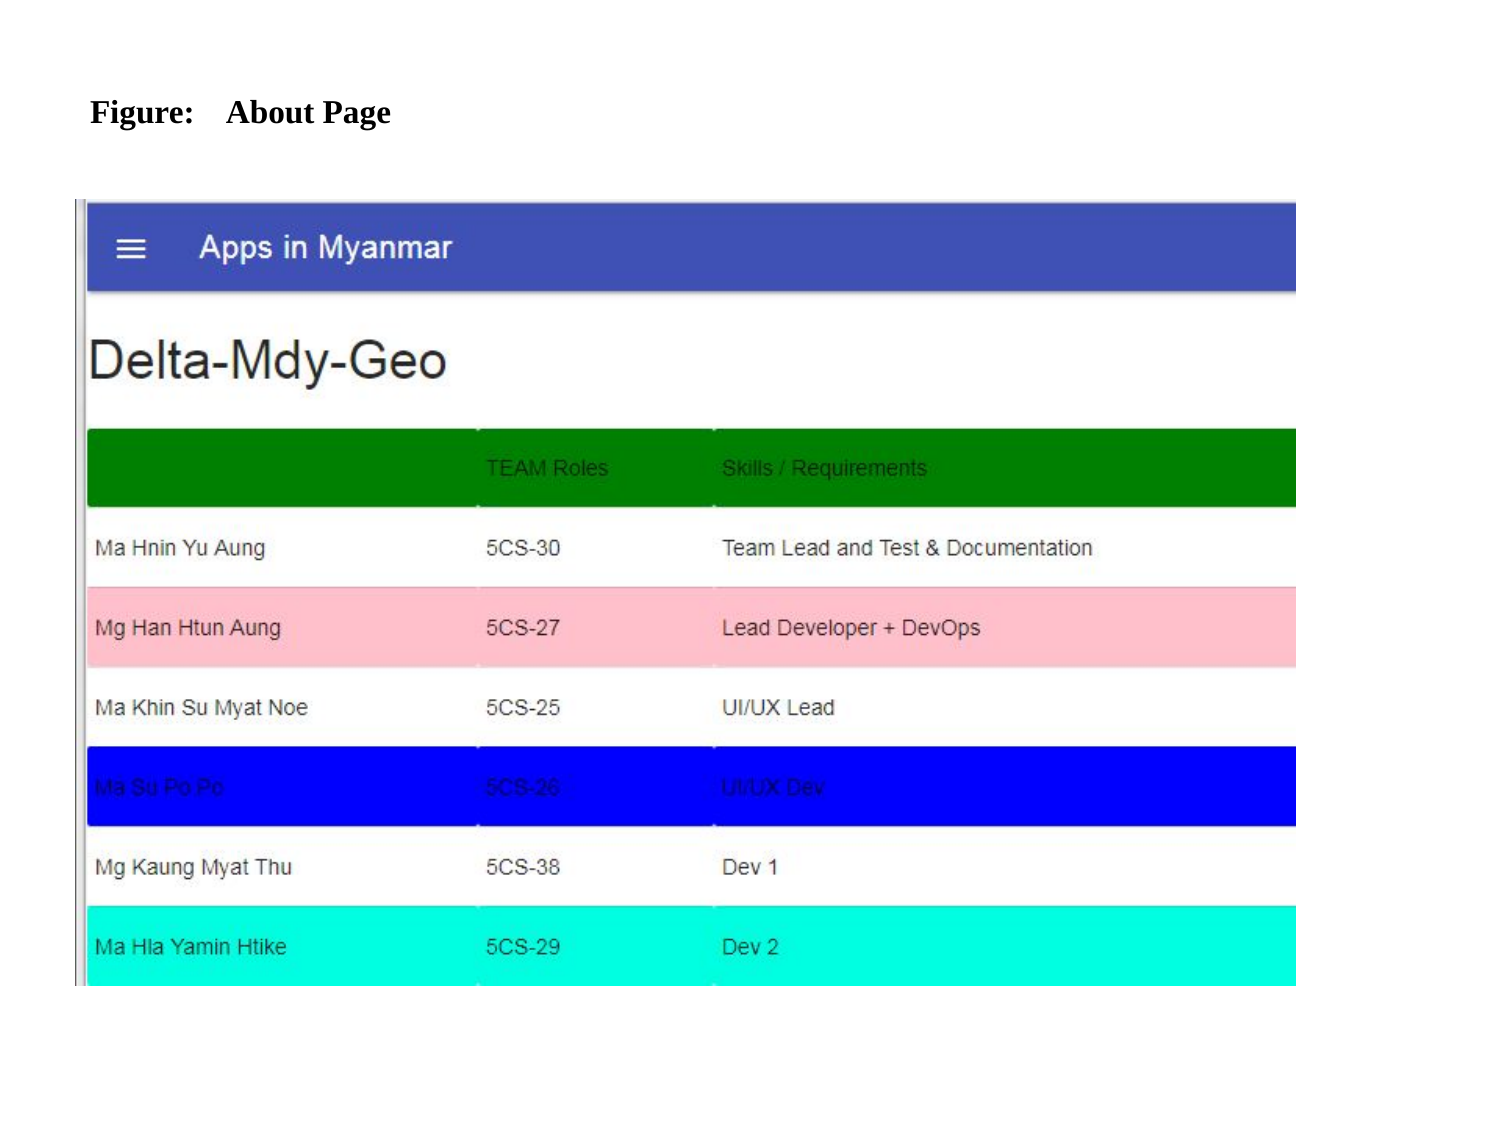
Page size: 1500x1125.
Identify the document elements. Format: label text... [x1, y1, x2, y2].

title Figure: About Page [75, 45, 1296, 175]
picture [74, 199, 1296, 987]
